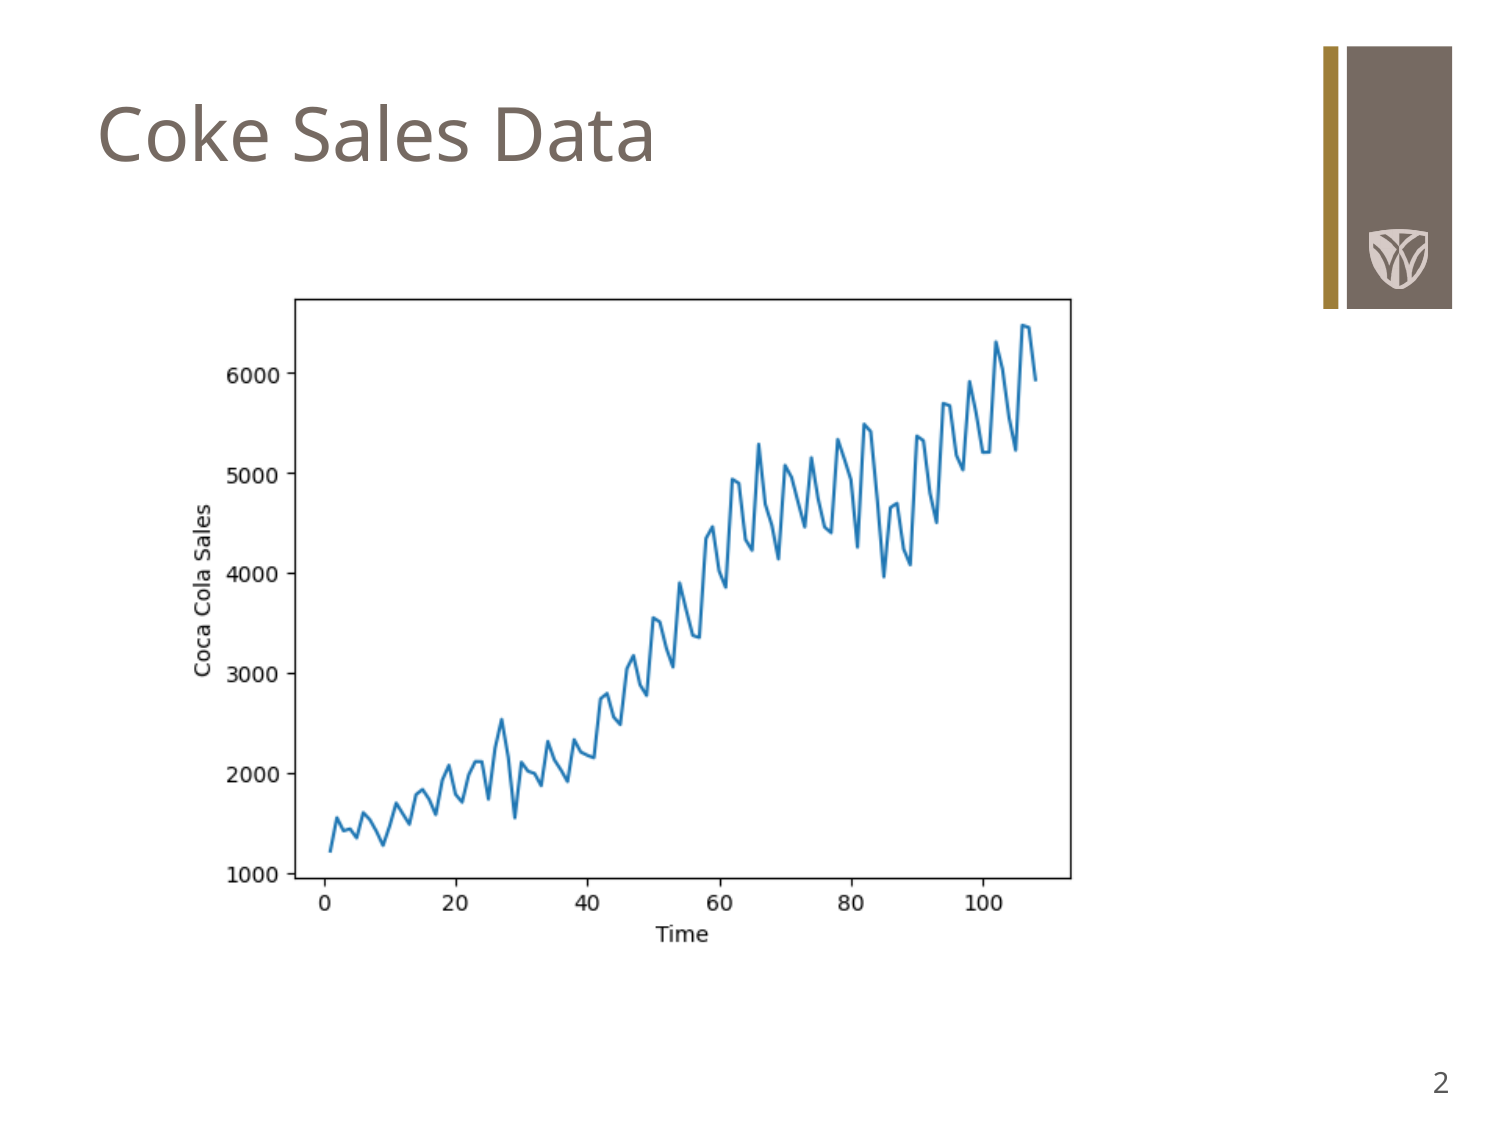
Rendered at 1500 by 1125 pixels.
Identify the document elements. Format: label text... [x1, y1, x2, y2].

picture [178, 285, 1087, 962]
slide_number 2 [1373, 1054, 1465, 1115]
title Coke Sales Data [81, 79, 1322, 263]
